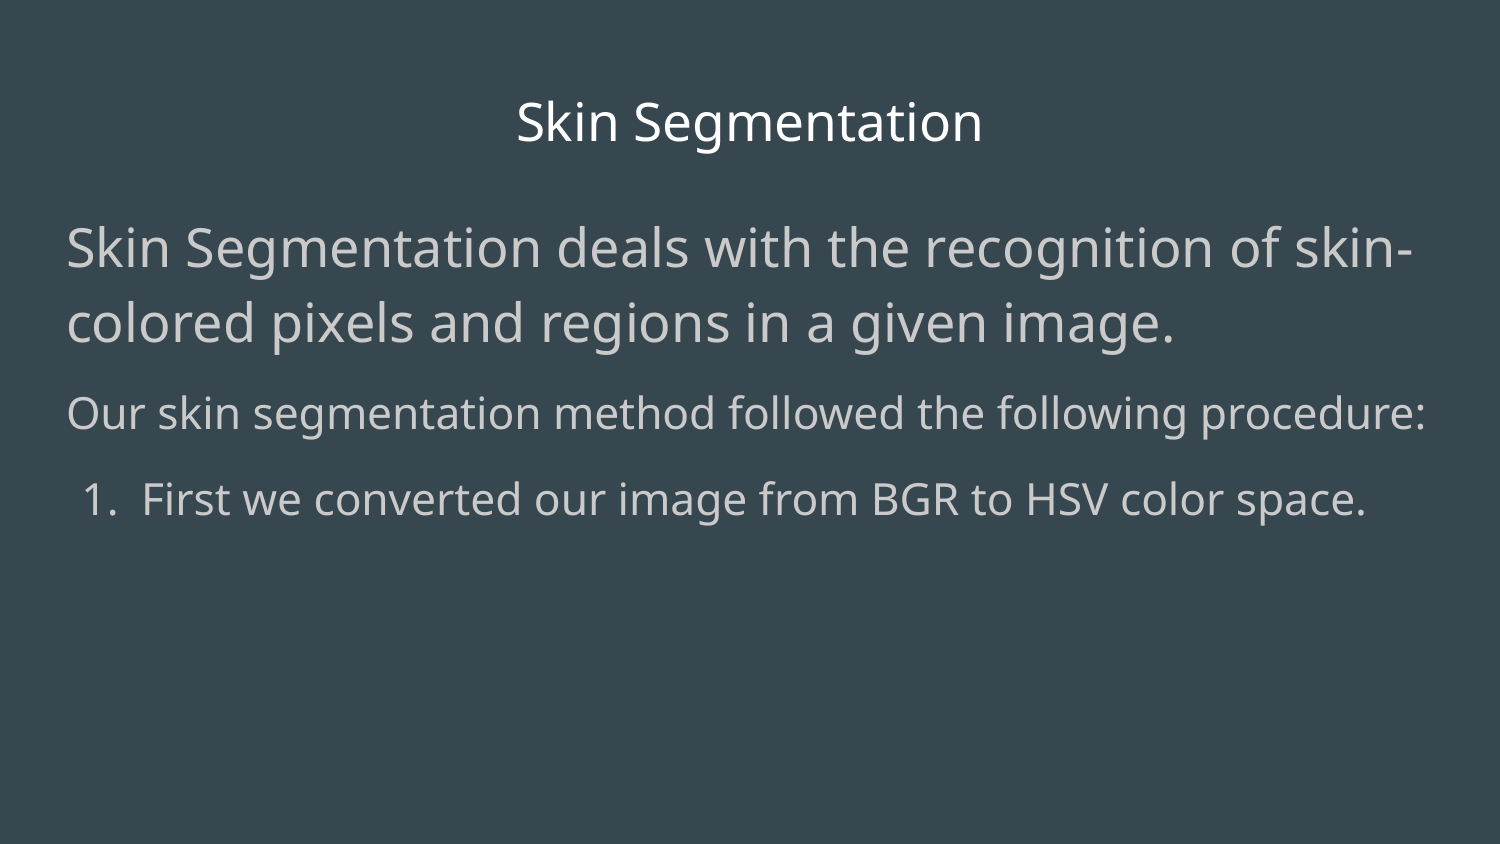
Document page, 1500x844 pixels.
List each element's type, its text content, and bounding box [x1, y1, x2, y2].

list Skin Segmentation deals with the recognition of skin-colored pixels and regions in a given image. Our skin segmentation method followed the following procedure: First we converted our image from BGR to HSV color space. [51, 189, 1449, 750]
title Skin Segmentation [51, 72, 1449, 167]
